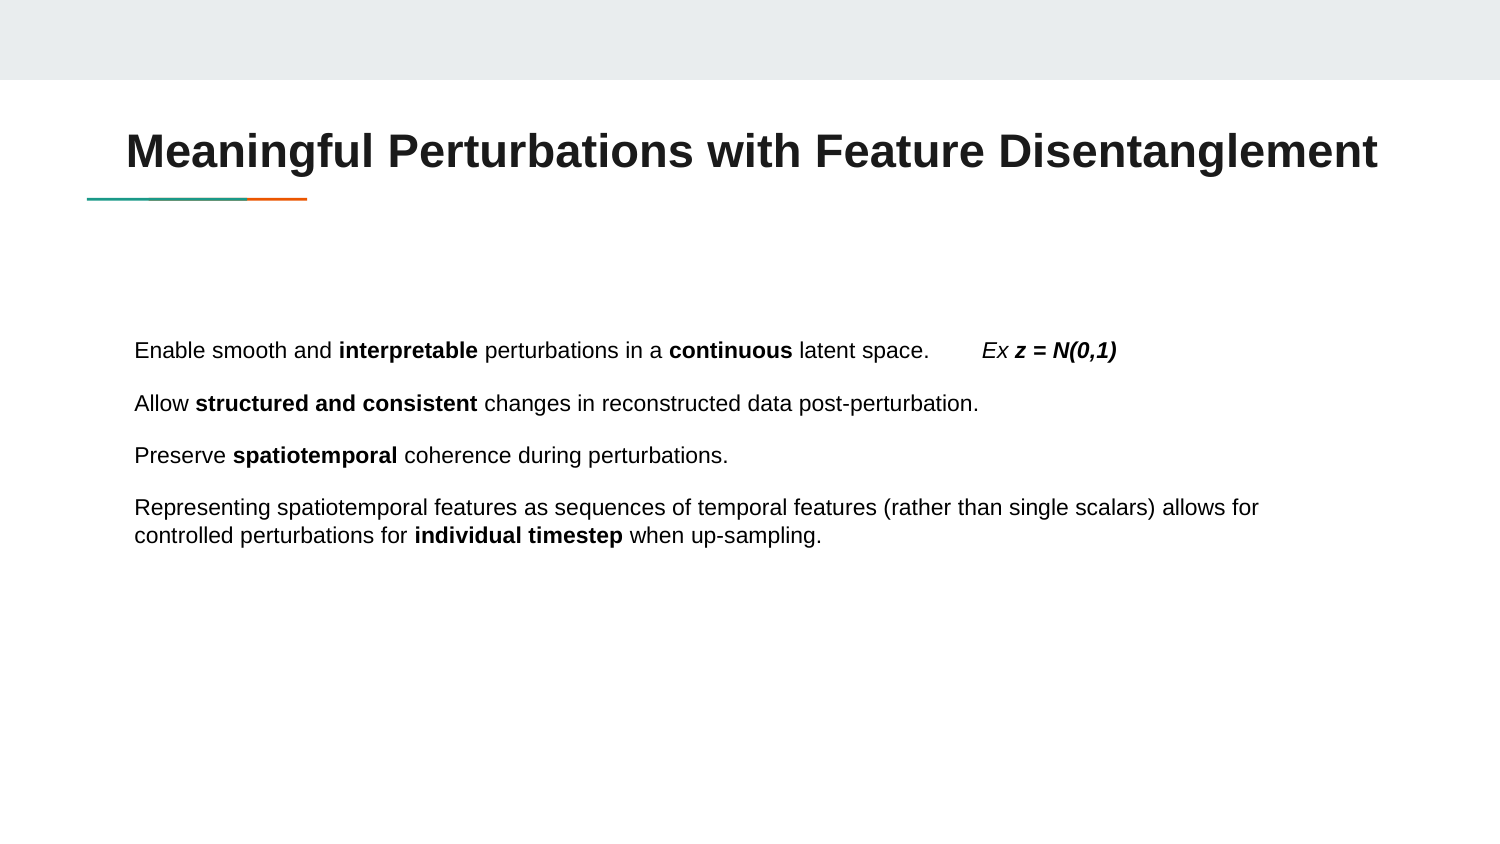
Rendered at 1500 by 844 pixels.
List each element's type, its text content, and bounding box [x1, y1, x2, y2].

list Enable smooth and interpretable perturbations in a continuous latent space. Ex z = N(0,1) Allow structured and consistent changes in reconstructed data post-perturbation. Preserve spatiotemporal coherence during perturbations. Representing spatiotemporal features as sequences of temporal features (rather than single scalars) allows for controlled perturbations for individual timestep when up-sampling. [119, 320, 1381, 602]
title Meaningful Perturbations with Feature Disentanglement [110, 105, 1414, 193]
